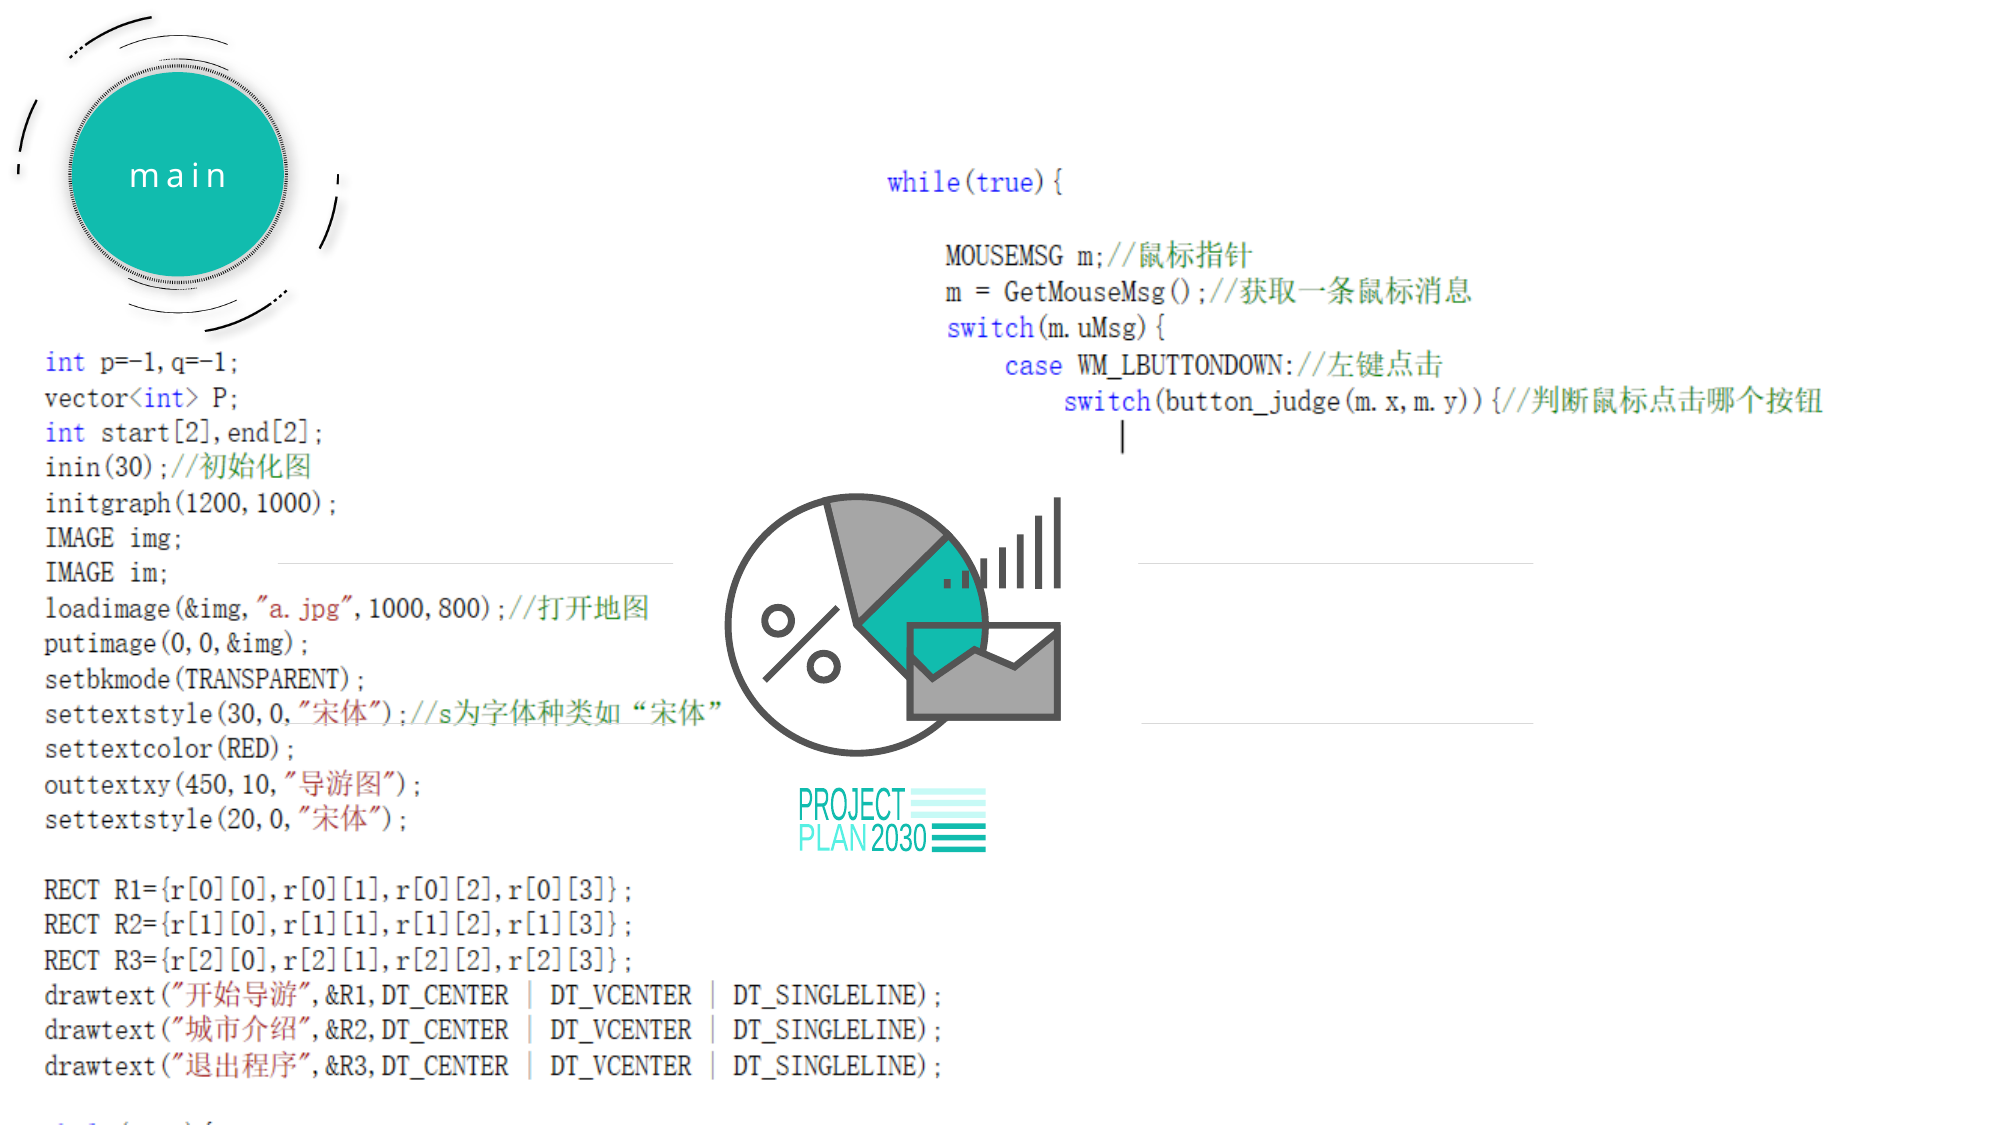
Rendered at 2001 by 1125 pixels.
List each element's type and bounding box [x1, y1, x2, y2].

picture [17, 16, 339, 332]
text_box [278, 493, 1534, 853]
picture [17, 131, 1957, 1125]
